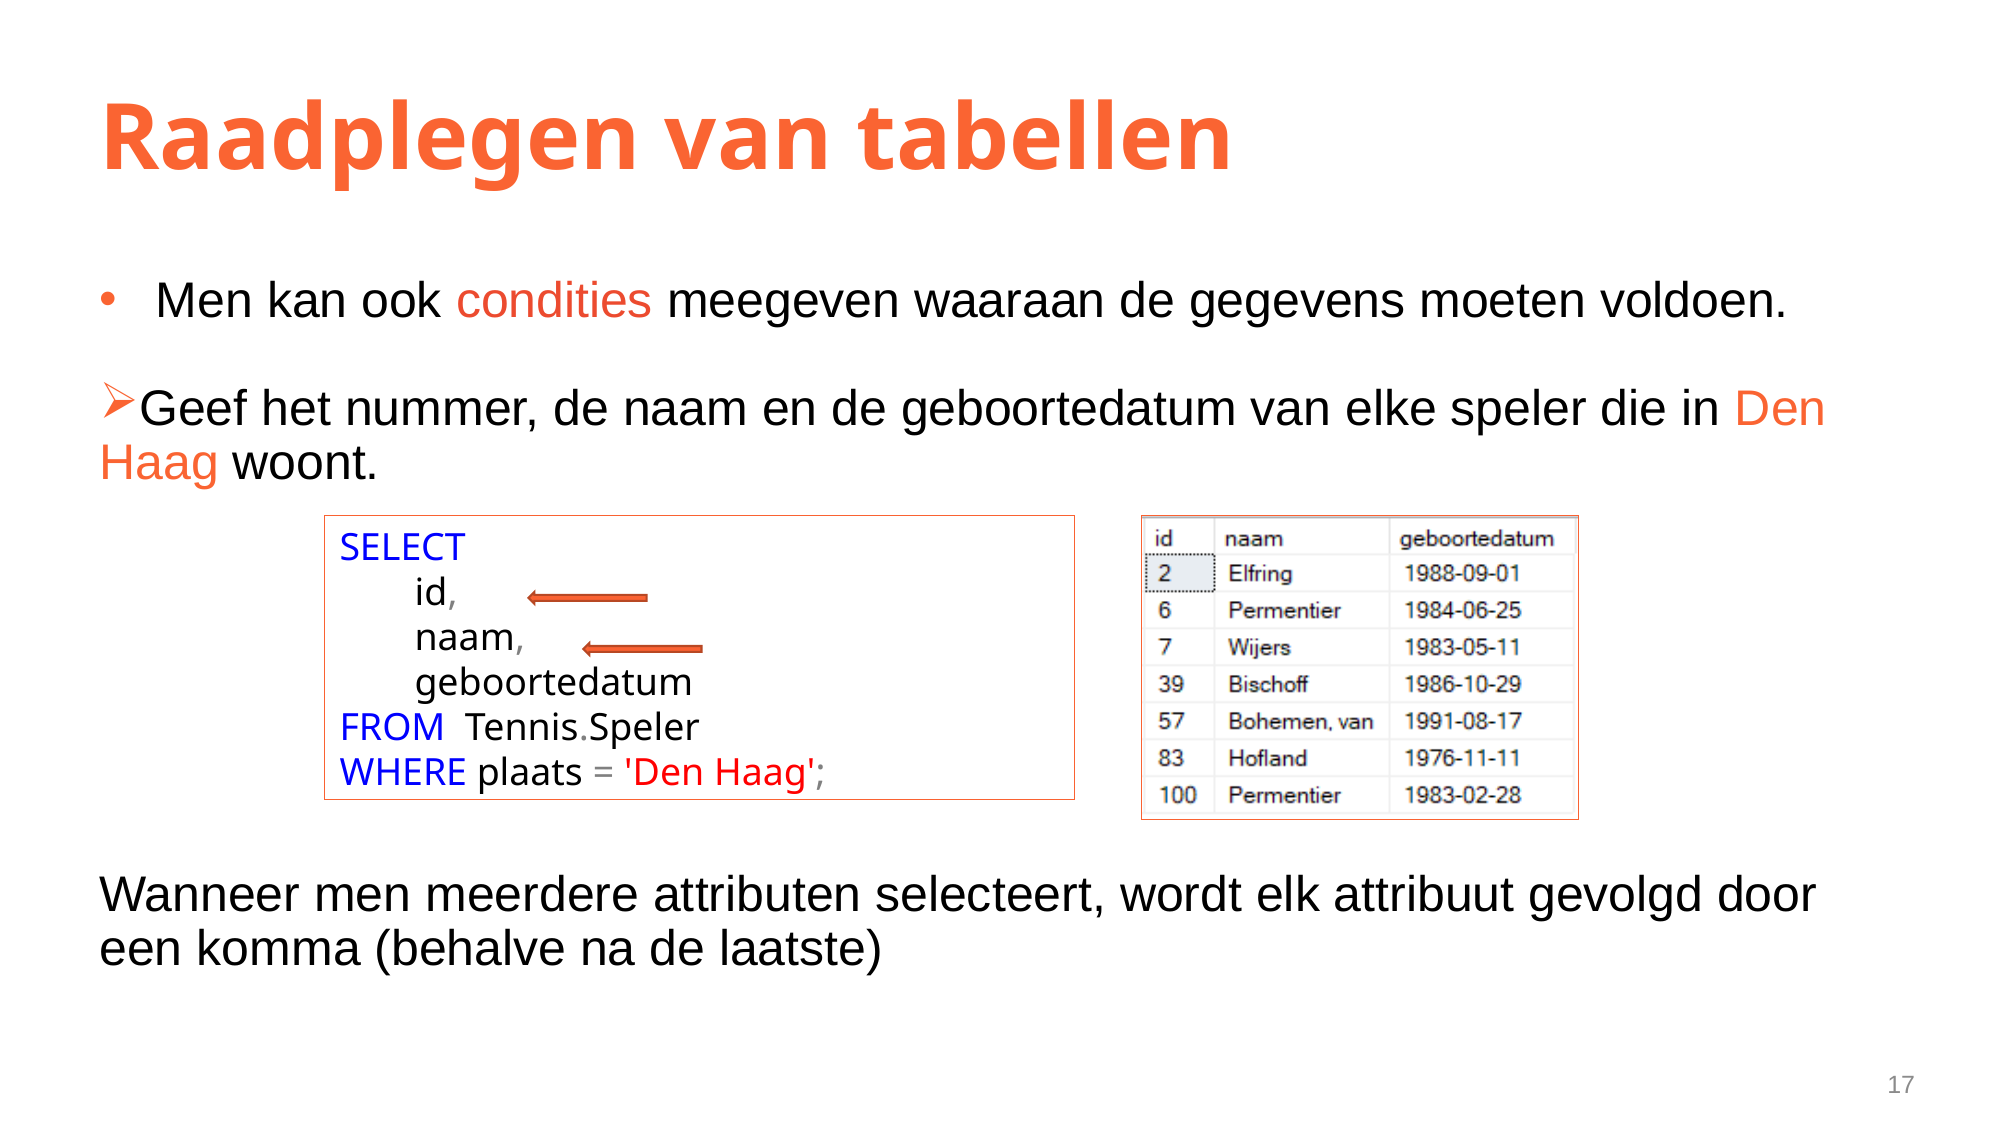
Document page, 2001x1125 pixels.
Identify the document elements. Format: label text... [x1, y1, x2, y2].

title Raadplegen van tabellen [84, 49, 1916, 233]
list Men kan ook condities meegeven waaraan de gegevens moeten voldoen. Geef het nummer, de naam en de geboortedatum van elke speler die in Den Haag woont. Wanneer men meerdere attributen selecteert, wordt elk attribuut gevolgd door een komma (behalve na de laatste) [84, 267, 1916, 1041]
text_box [581, 640, 703, 658]
picture [1141, 515, 1579, 820]
slide_number 17 [1815, 1061, 1916, 1107]
text_box [527, 589, 648, 607]
text_box SELECT id, naam, geboortedatum FROM Tennis.Speler WHERE plaats = 'Den Haag'; [324, 515, 1075, 800]
